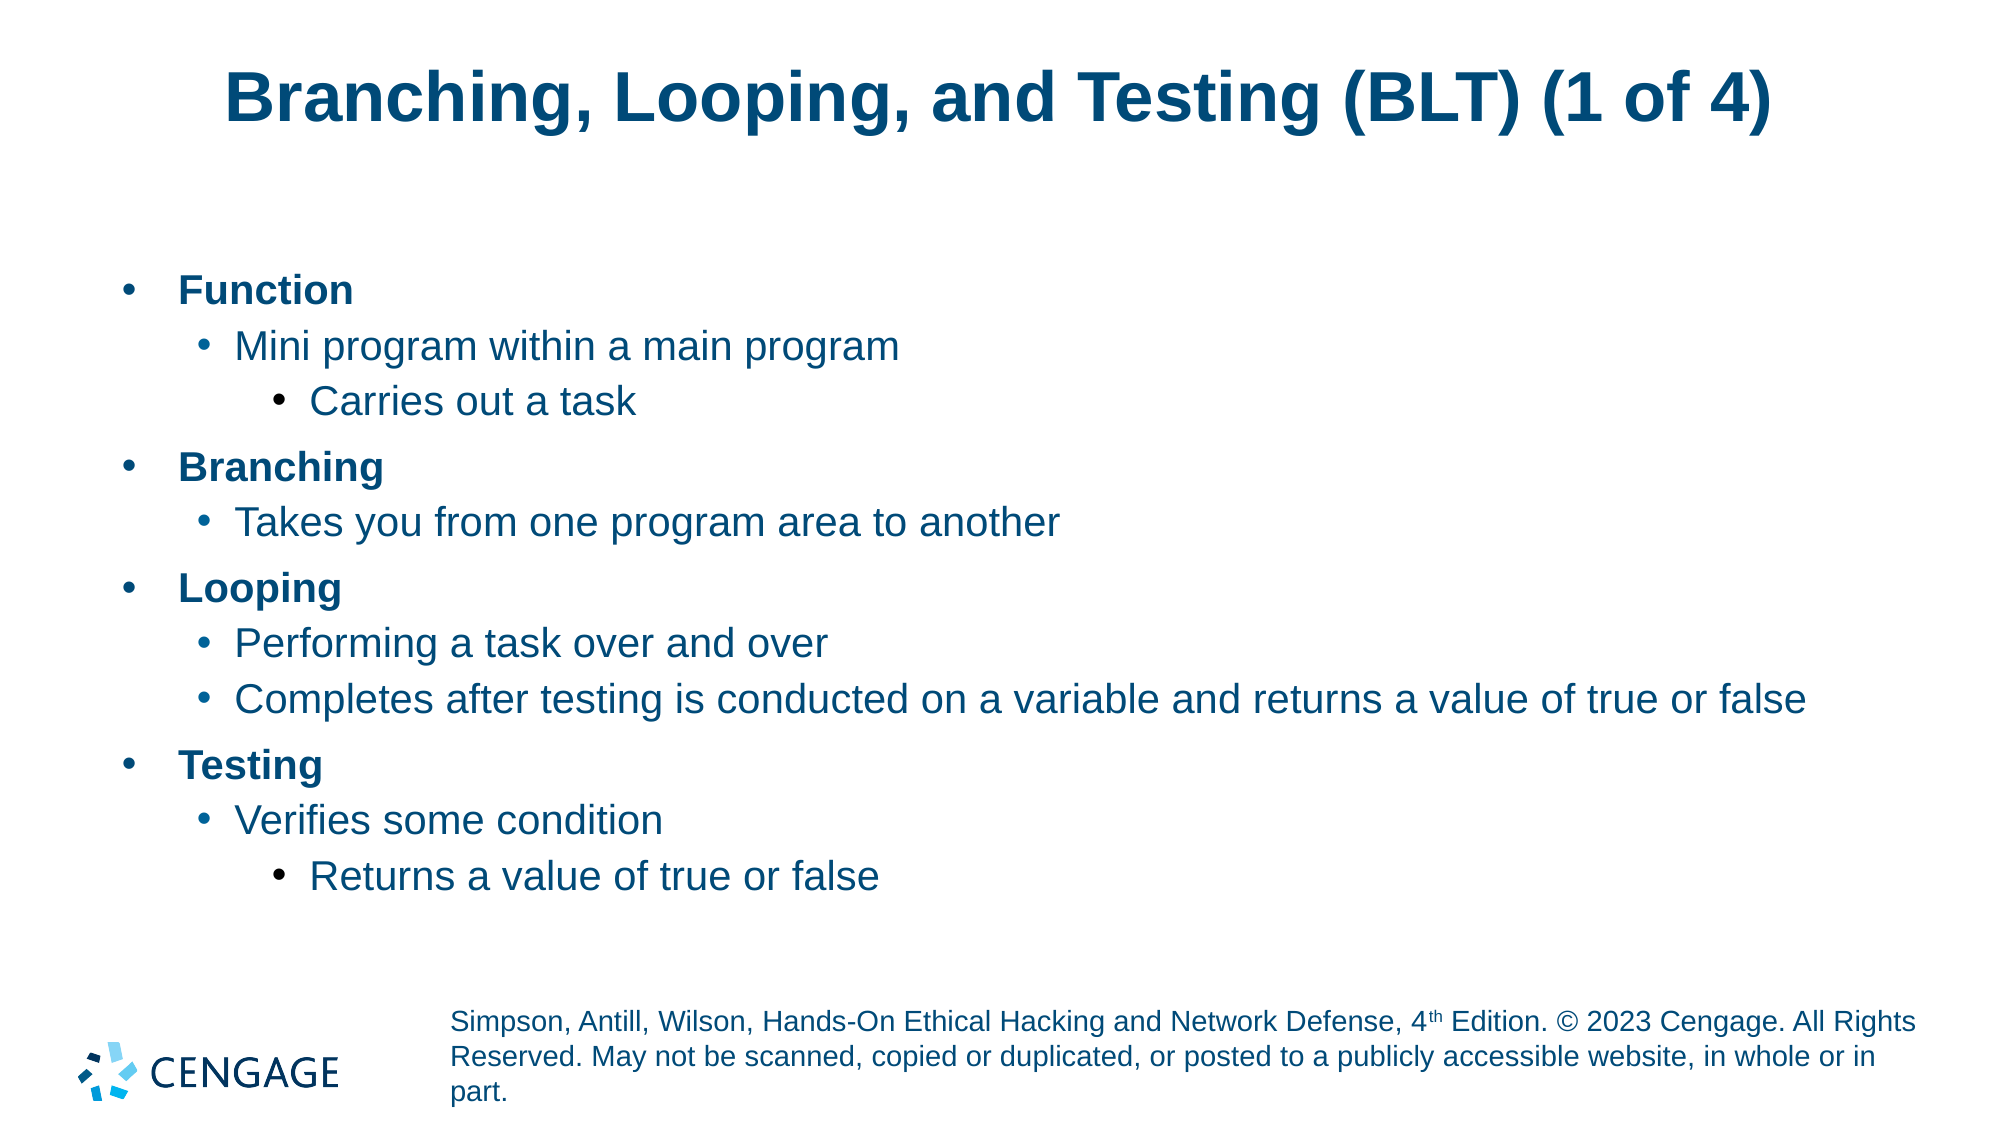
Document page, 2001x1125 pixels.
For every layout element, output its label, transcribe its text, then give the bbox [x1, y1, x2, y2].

title Branching, Looping, and Testing (BLT) (1 of 4) [137, 59, 1863, 171]
picture [78, 1042, 338, 1101]
list Function Mini program within a main program Carries out a task Branching Takes you from one program area to another Looping Performing a task over and over Completes after testing is conducted on a variable and returns a value of true or false Testing Verifies some condition Returns a value of true or false [121, 268, 1880, 990]
